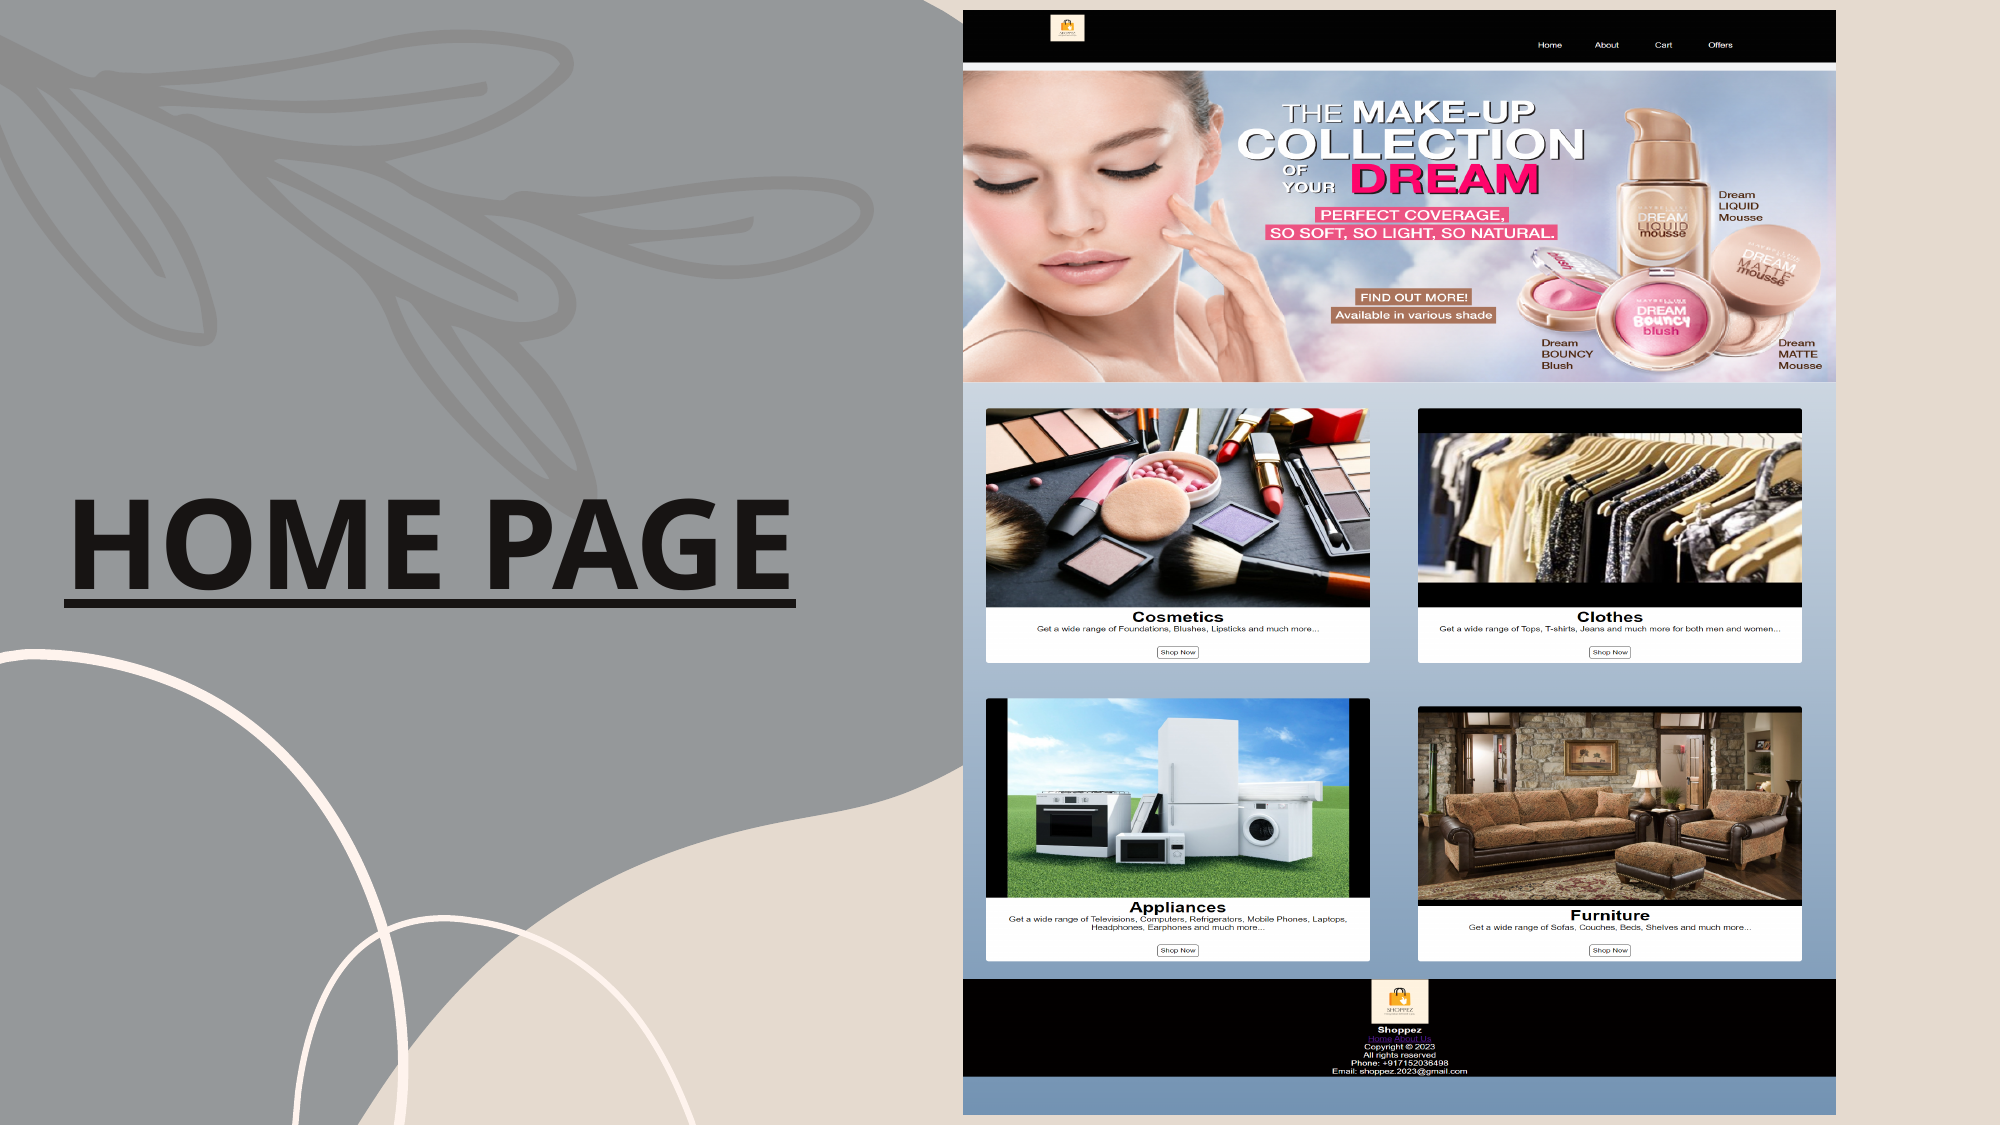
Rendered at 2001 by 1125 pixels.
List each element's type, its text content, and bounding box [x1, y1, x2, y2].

title HOME PAGE [18, 451, 843, 647]
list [963, 10, 1836, 1115]
